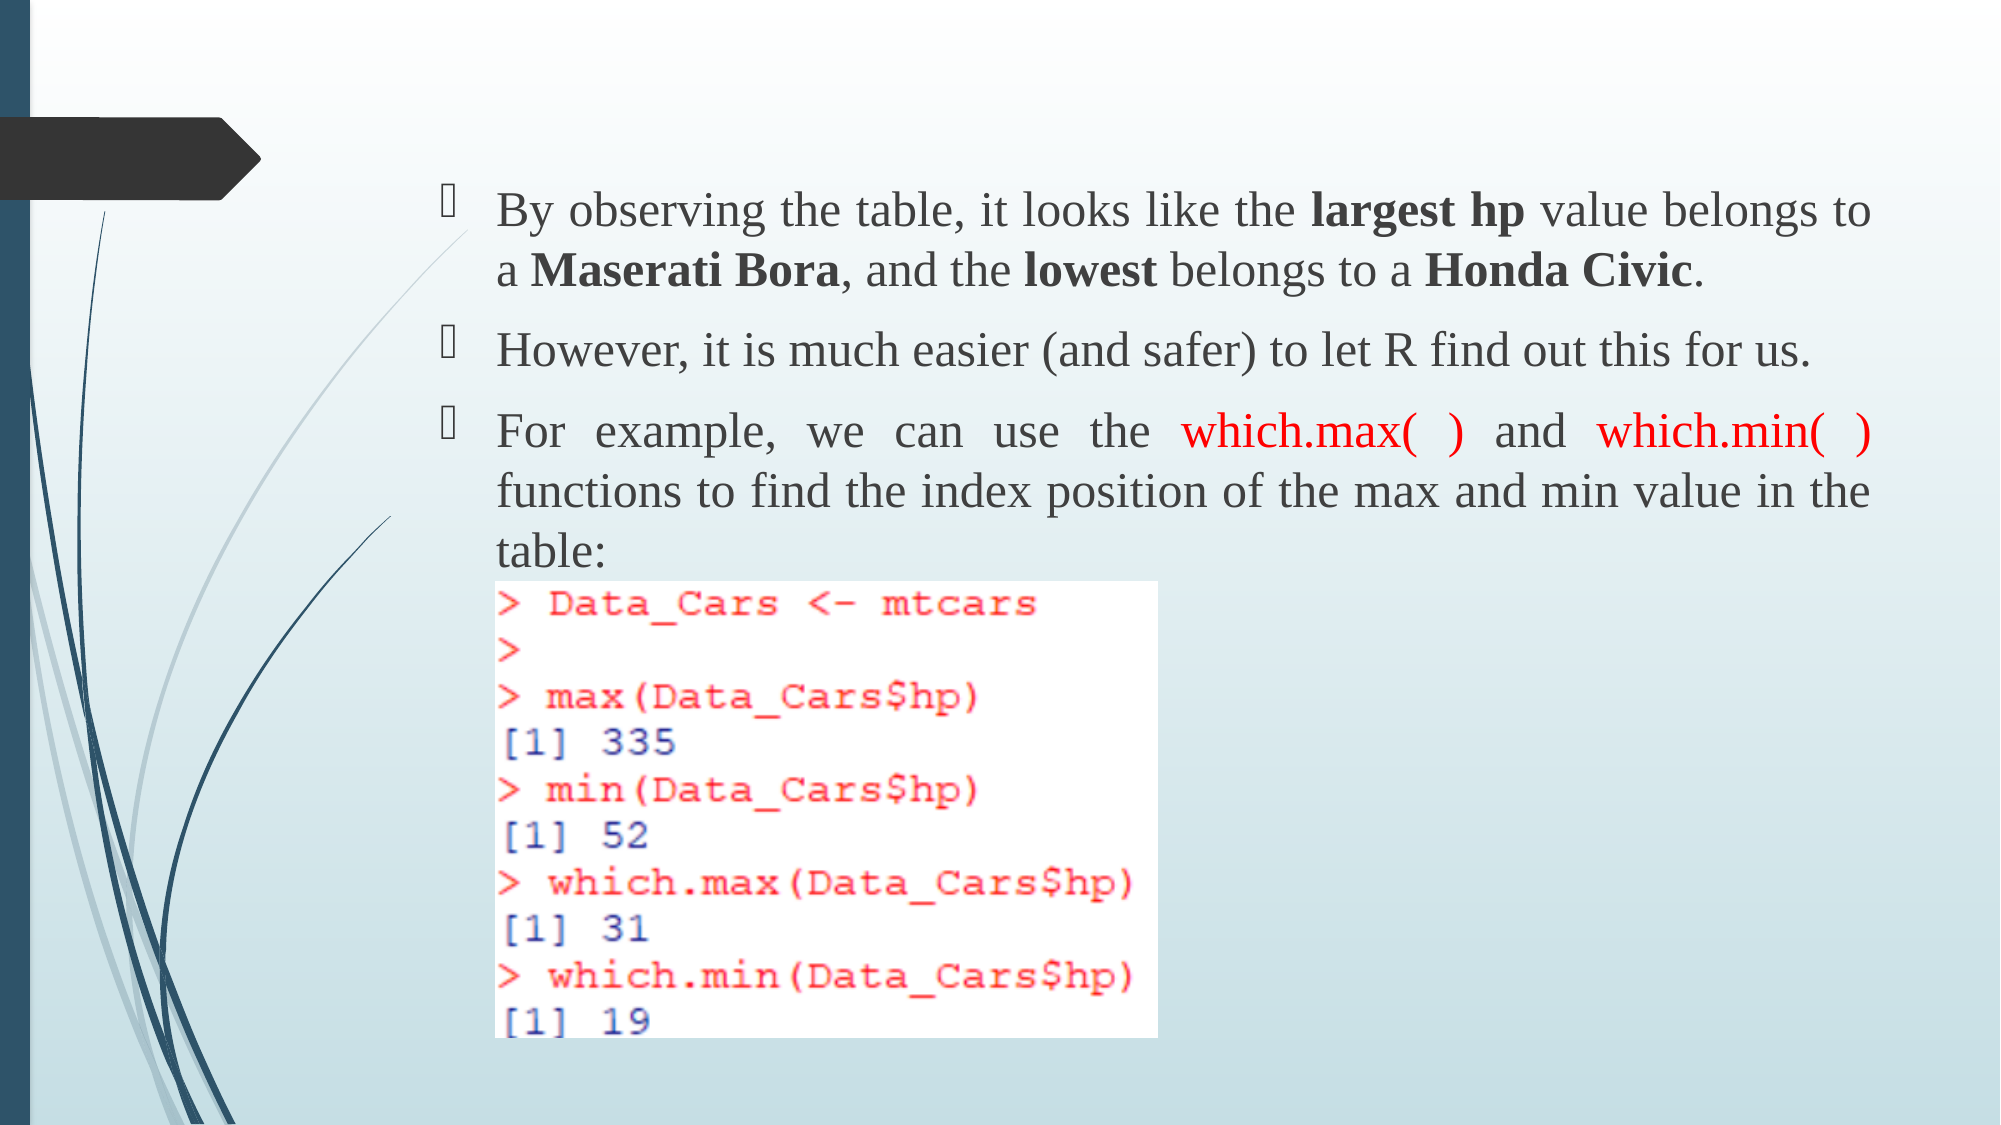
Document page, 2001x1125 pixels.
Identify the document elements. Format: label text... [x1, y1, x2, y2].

picture [494, 581, 1158, 1038]
list By observing the table, it looks like the largest hp value belongs to a Maserati Bora, and the lowest belongs to a Honda Civic. However, it is much easier (and safer) to let R find out this for us. For example, we can use the which.max( ) and which.min( ) functions to find the index position of the max and min value in the table: [424, 168, 1888, 970]
